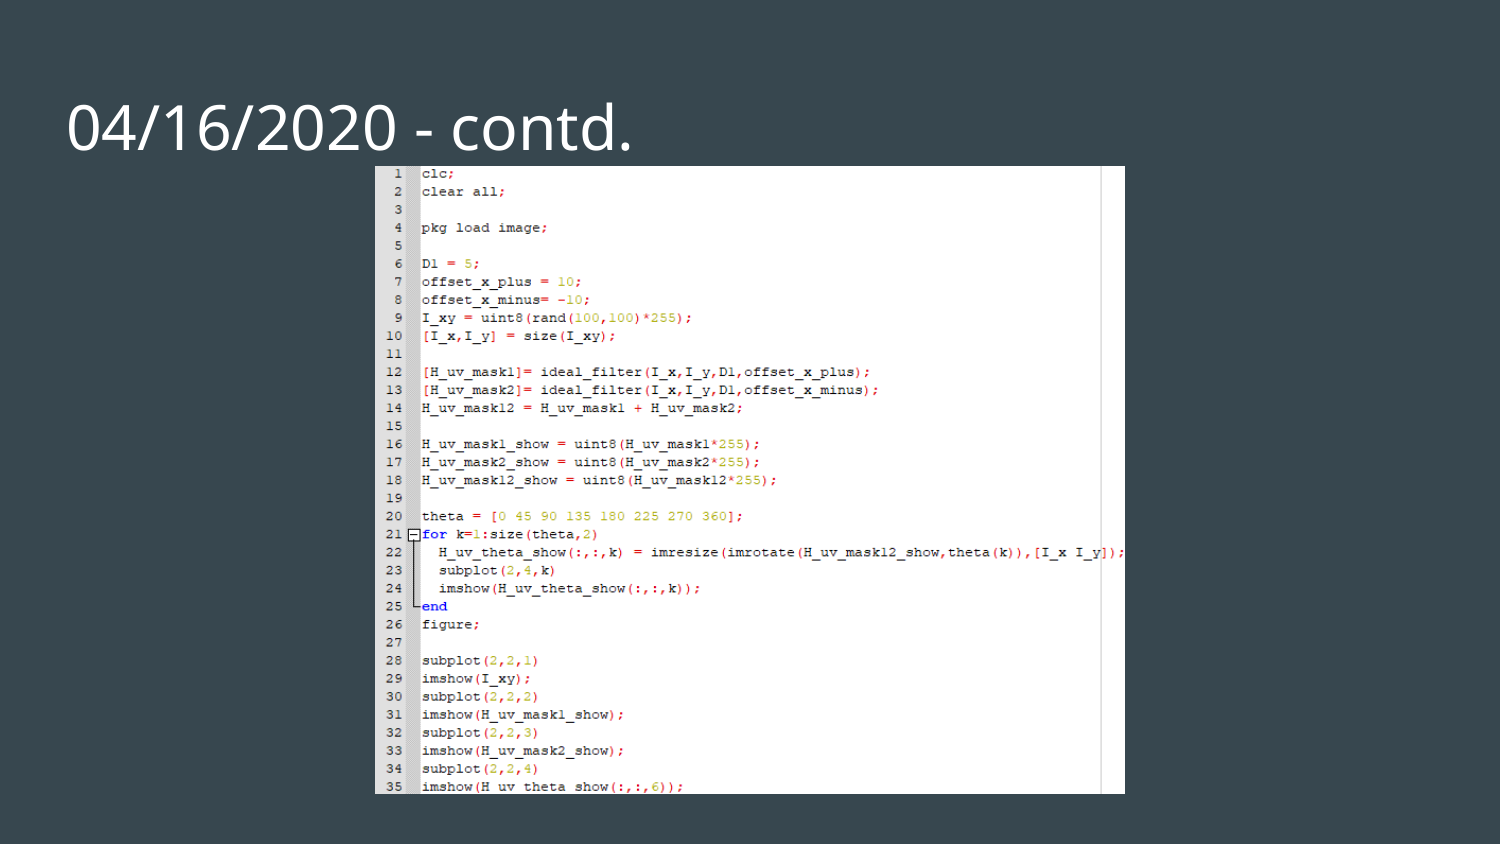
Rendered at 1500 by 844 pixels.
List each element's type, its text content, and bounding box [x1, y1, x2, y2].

picture [375, 166, 1125, 794]
title 04/16/2020 - contd. [51, 72, 1449, 167]
